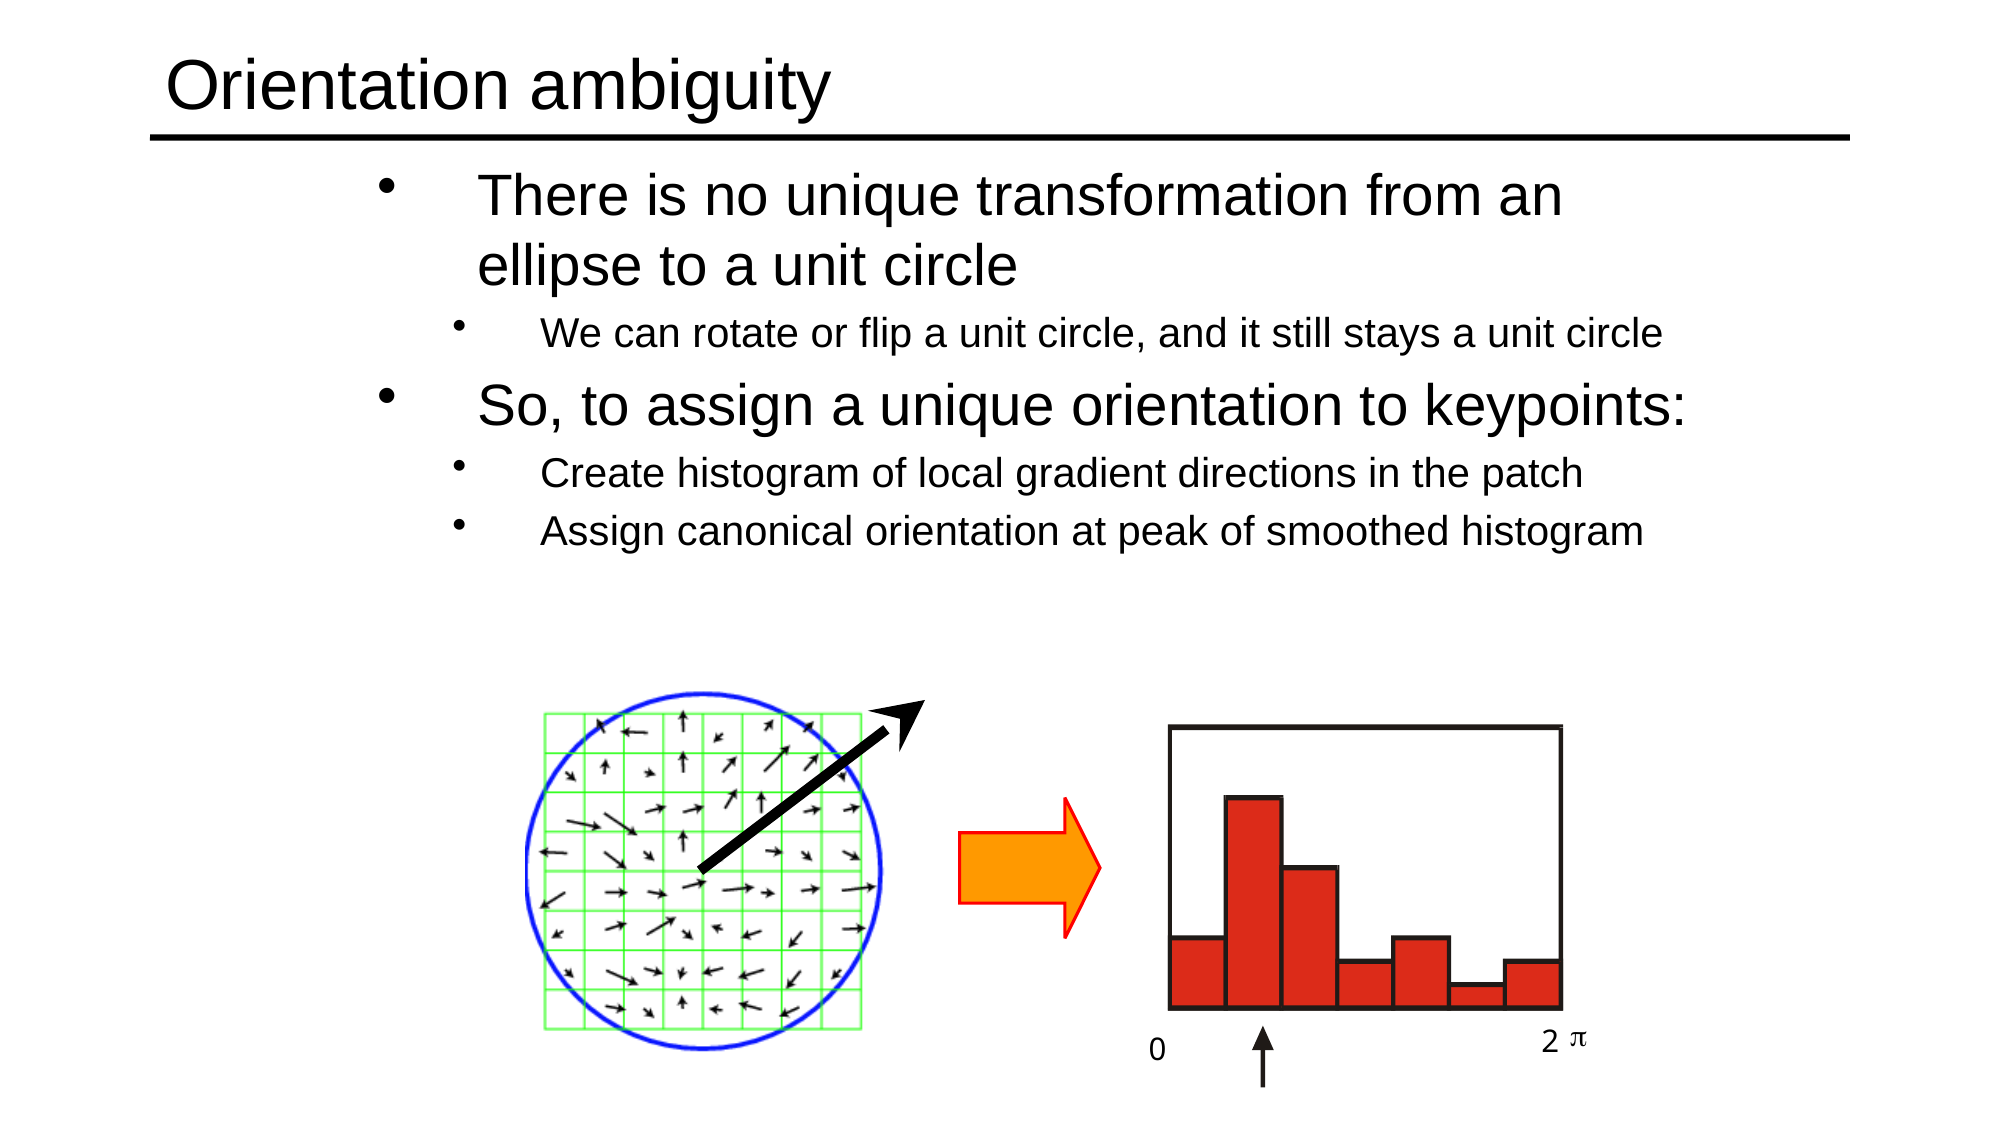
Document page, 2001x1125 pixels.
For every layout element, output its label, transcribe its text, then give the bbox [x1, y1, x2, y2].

picture [524, 662, 918, 1058]
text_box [959, 724, 1588, 1088]
title Orientation ambiguity [150, 12, 1850, 150]
list There is no unique transformation from an ellipse to a unit circle We can rotate or flip a unit circle, and it still stays a unit circle So, to assign a unique orientation to keypoints: Create histogram of local gradient directions in the patch Assign canonical orientation at peak of smoothed histogram [362, 149, 1713, 1013]
